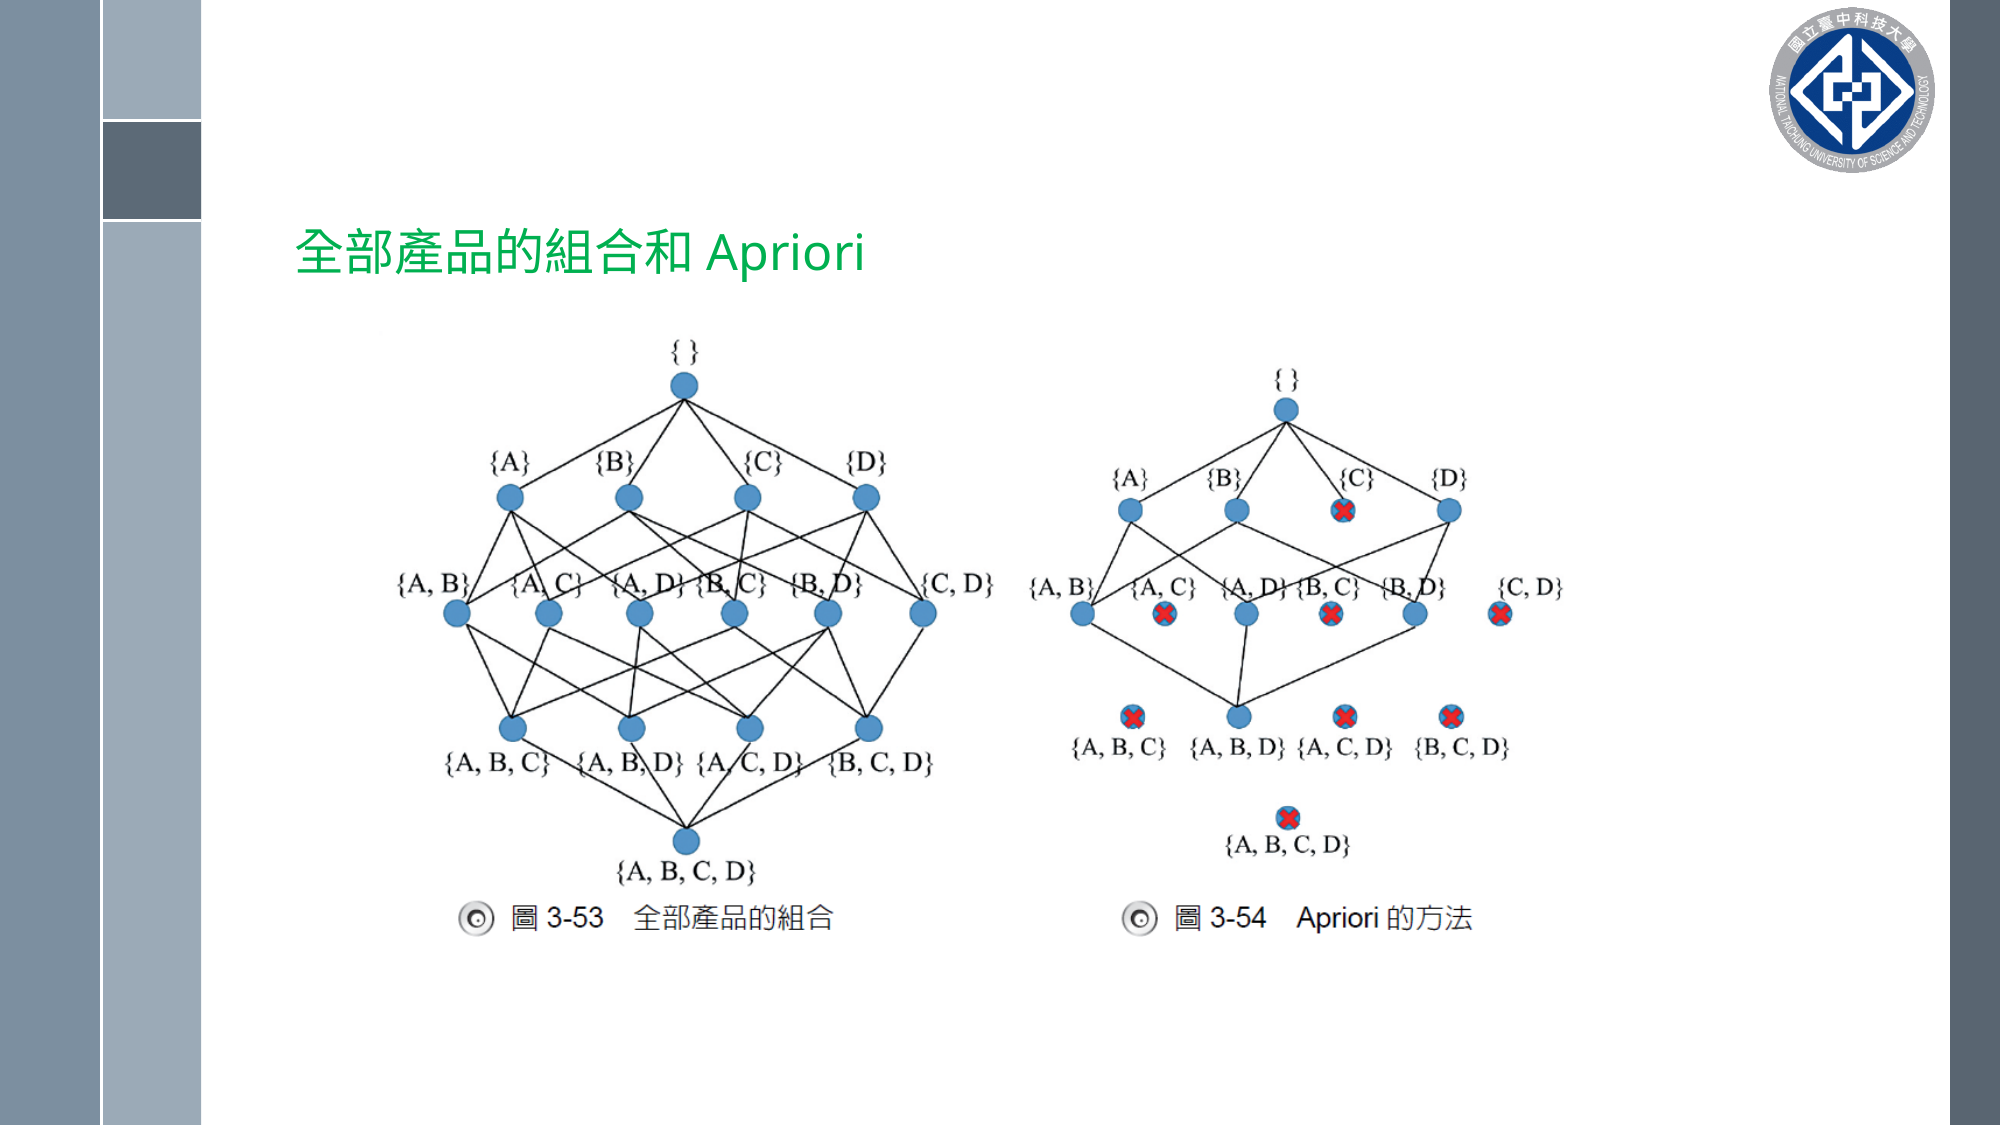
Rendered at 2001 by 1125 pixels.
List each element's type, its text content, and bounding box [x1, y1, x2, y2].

list 全部產品的組合和Apriori [279, 220, 1636, 1047]
picture [379, 331, 1581, 958]
picture [1769, 7, 1935, 173]
